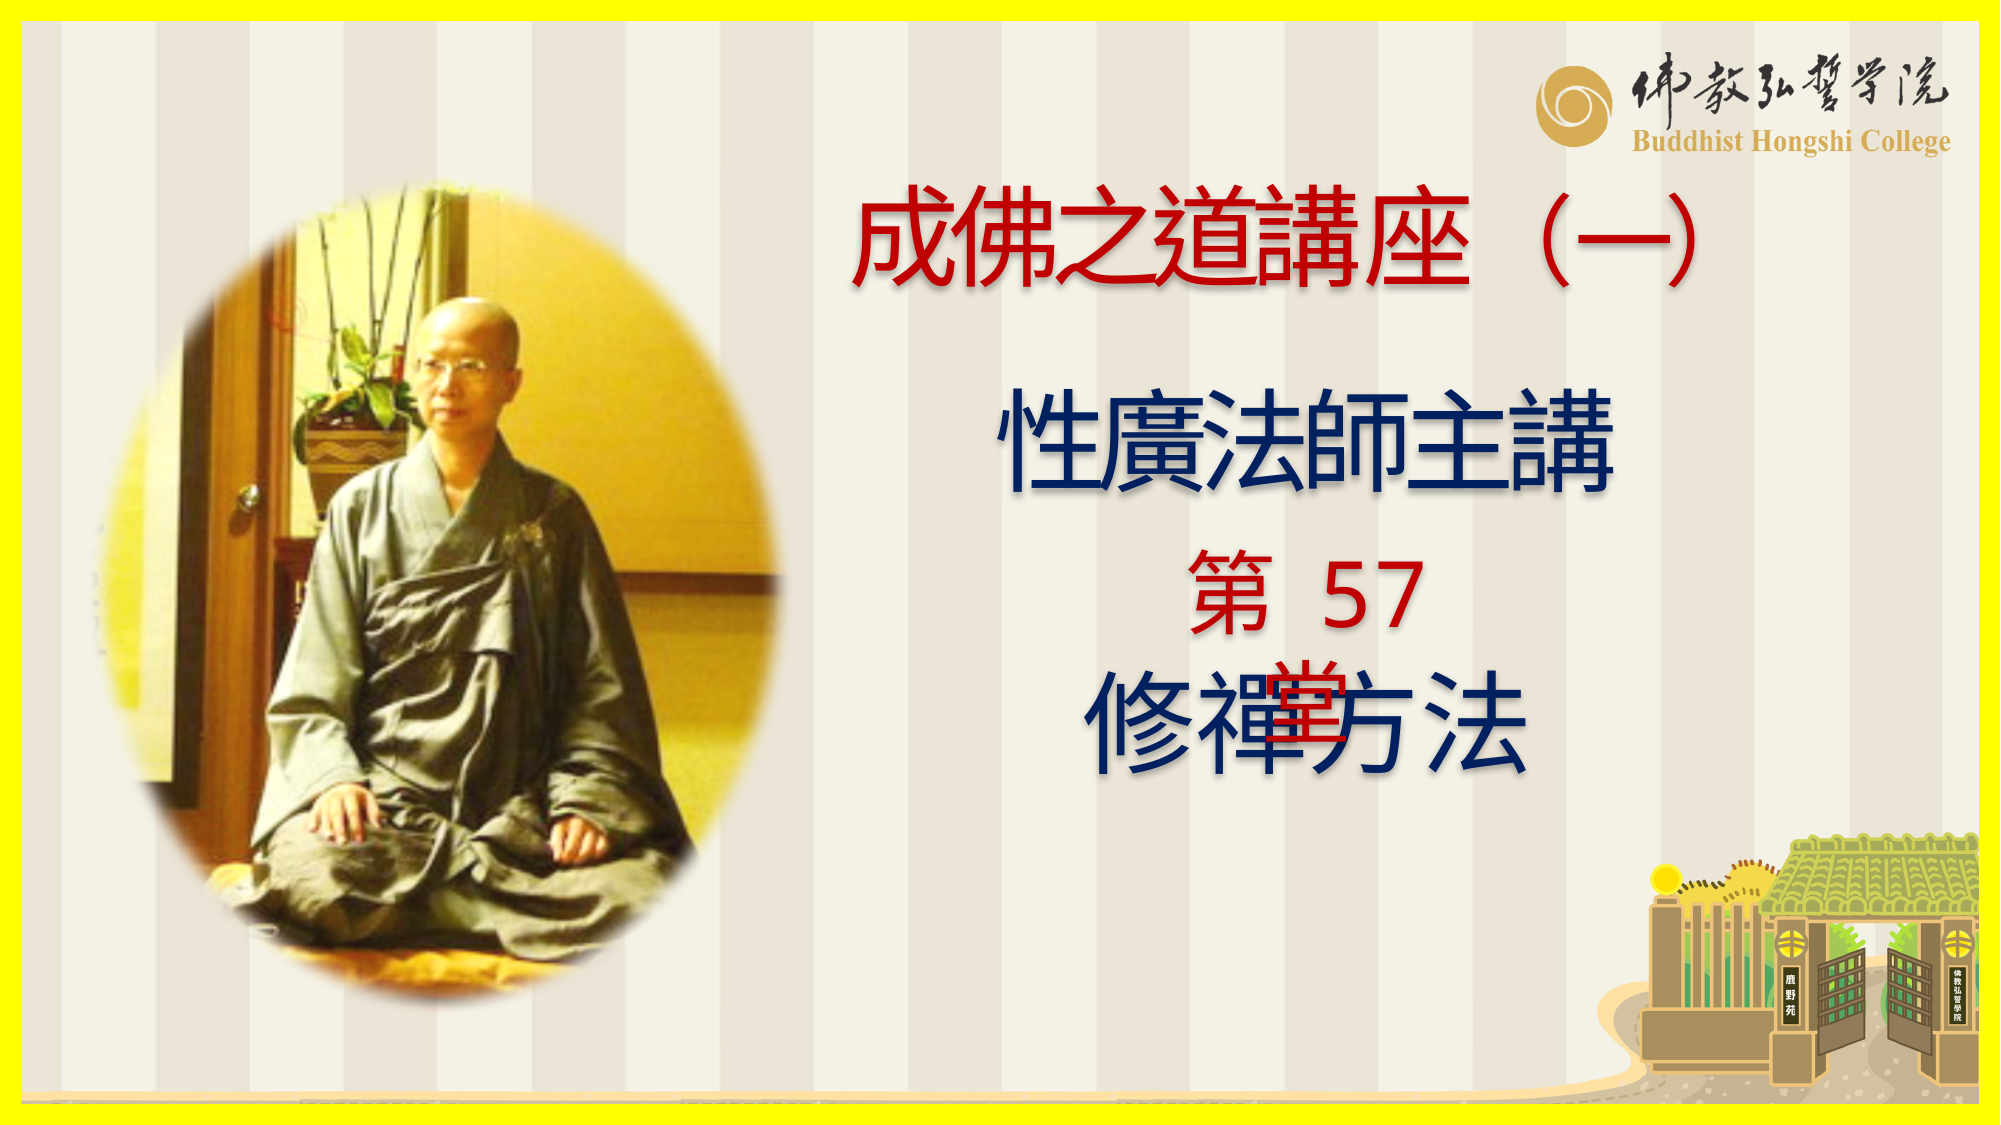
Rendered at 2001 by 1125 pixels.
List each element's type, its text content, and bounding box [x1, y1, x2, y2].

text_box 性廣法師主講 [947, 367, 1665, 510]
text_box 修禪方法 [615, 645, 2000, 1030]
text_box 第 57 堂 [1090, 522, 1523, 632]
text_box 成佛之道講座（一） [781, 131, 1831, 354]
picture [87, 170, 795, 1017]
text_box [0, 0, 2000, 1125]
